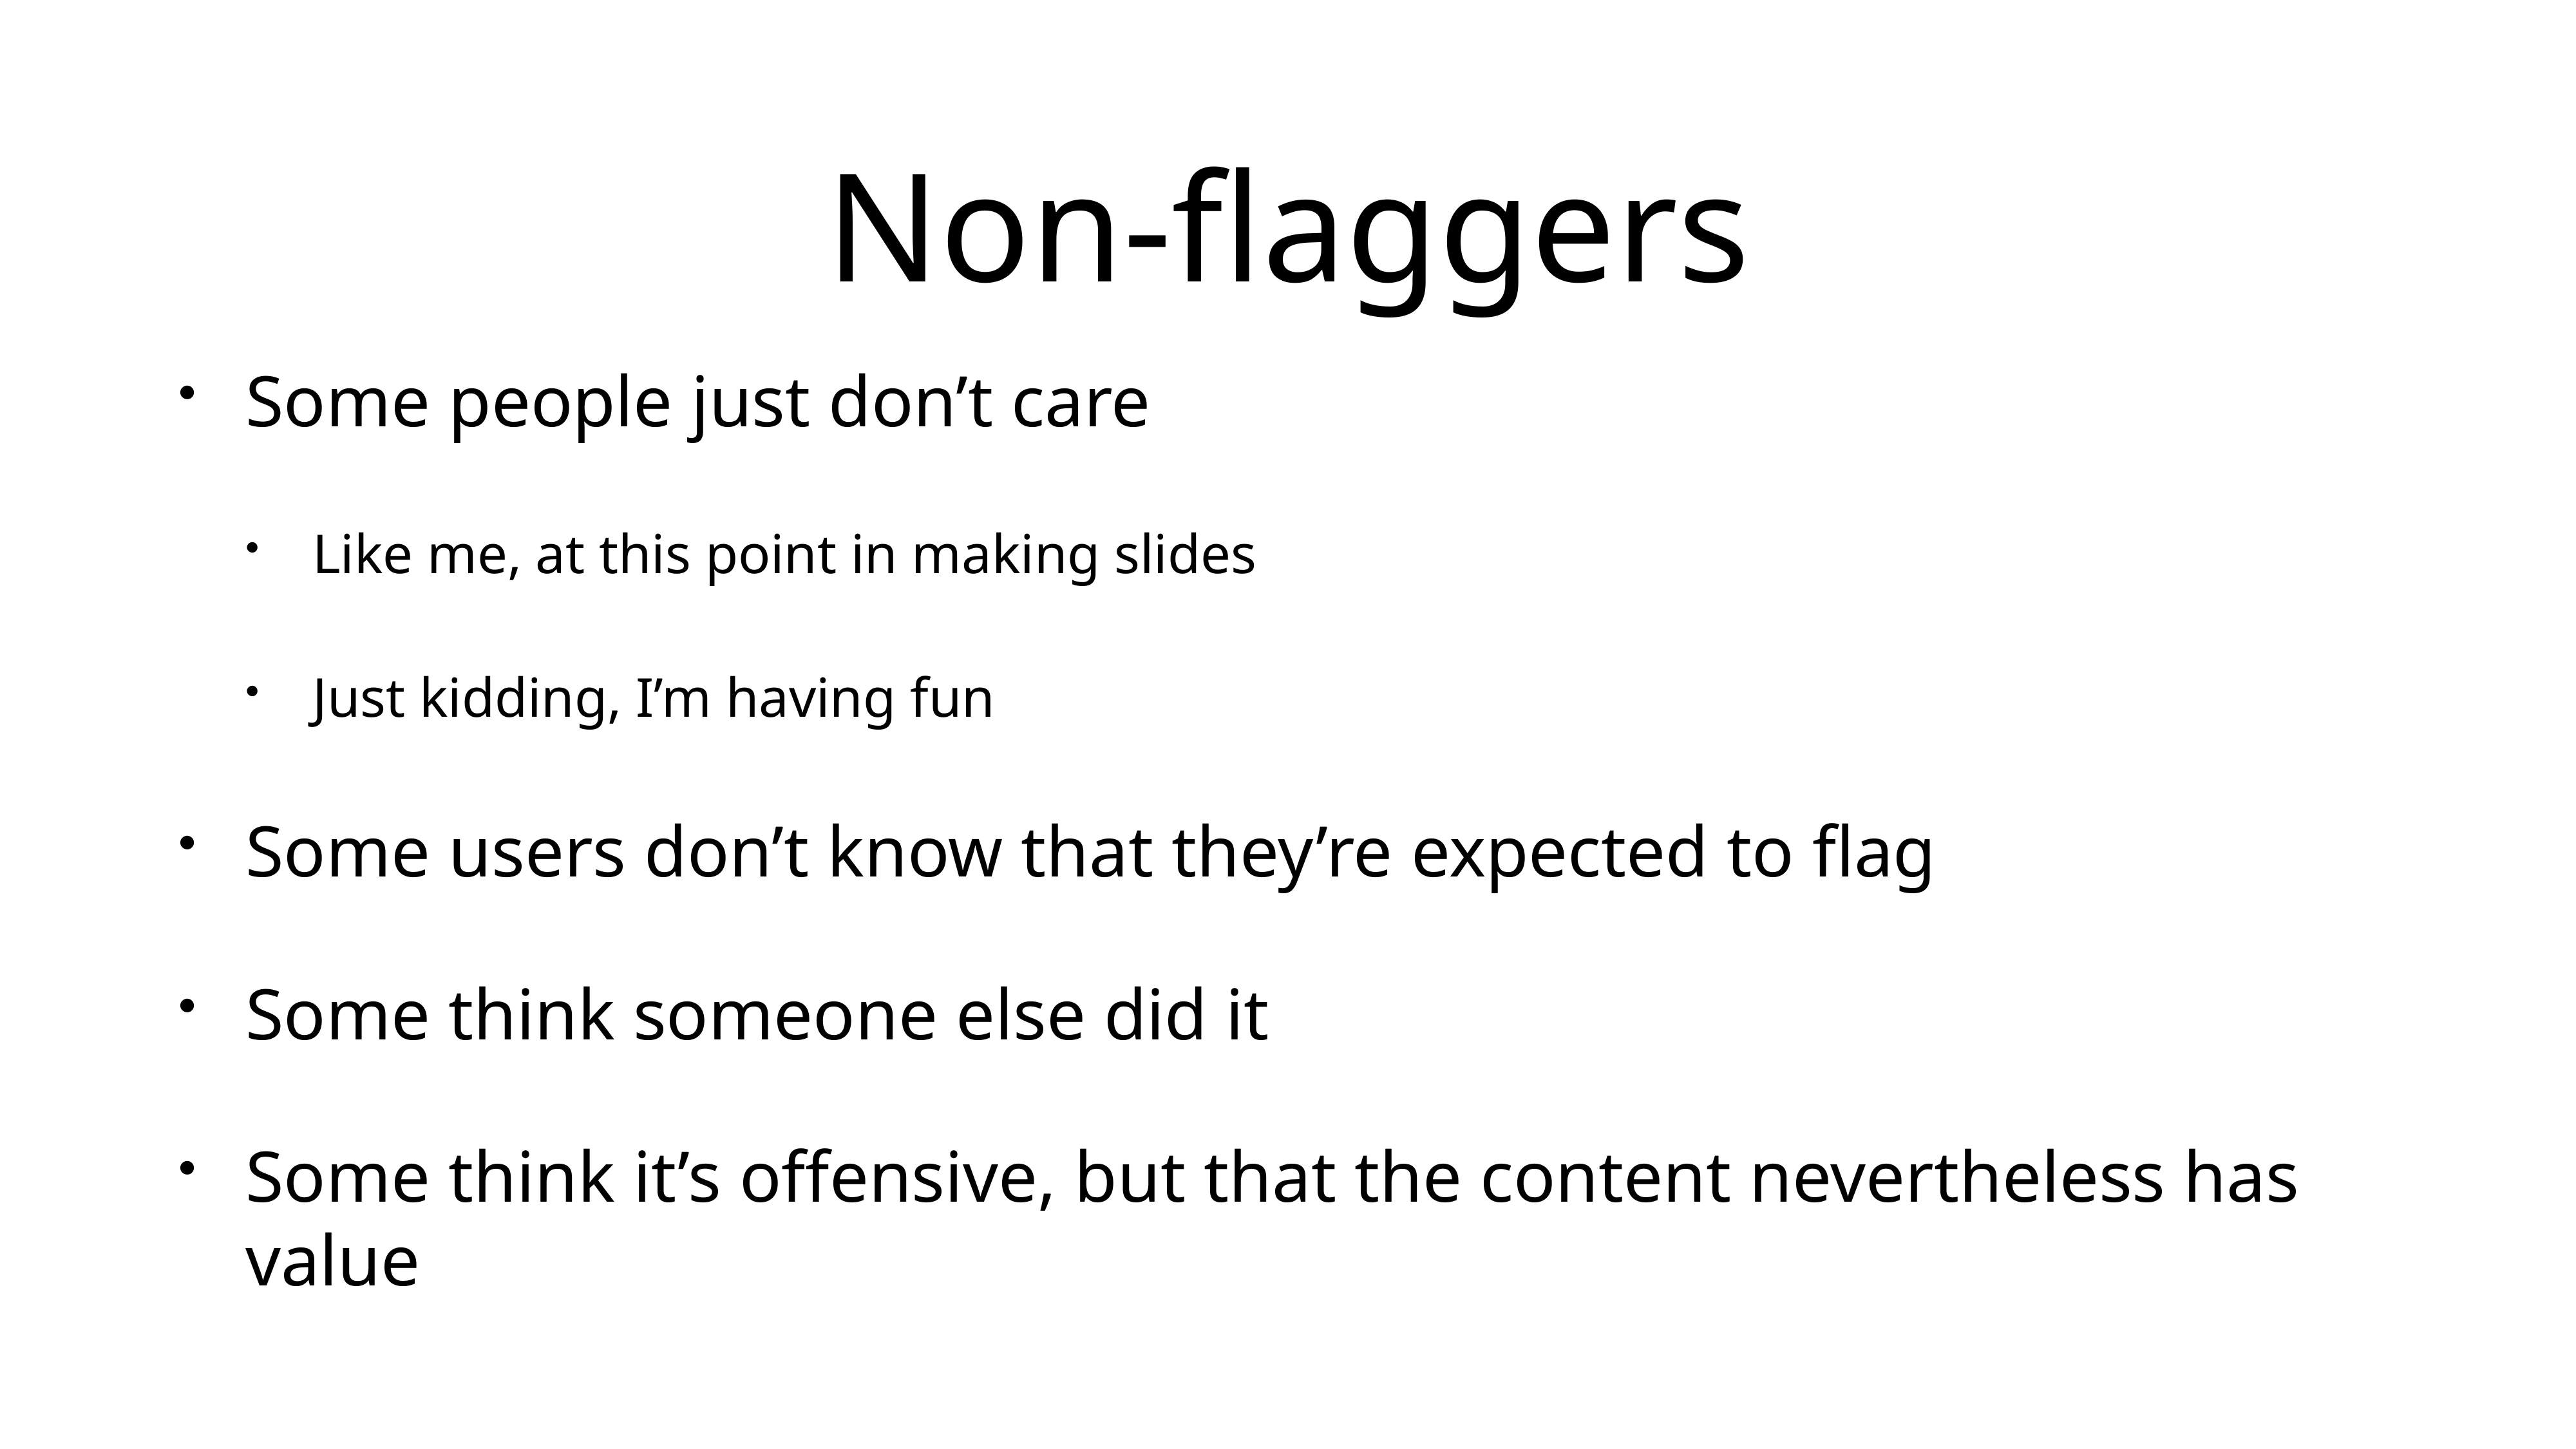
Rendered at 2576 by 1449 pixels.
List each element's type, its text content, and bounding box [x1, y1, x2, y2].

title Non-flaggers [178, 100, 2398, 341]
list Some people just don’t care Like me, at this point in making slides Just kidding, I’m having fun Some users don’t know that they’re expected to flag Some think someone else did it Some think it’s offensive, but that the content nevertheless has value [178, 341, 2398, 1316]
